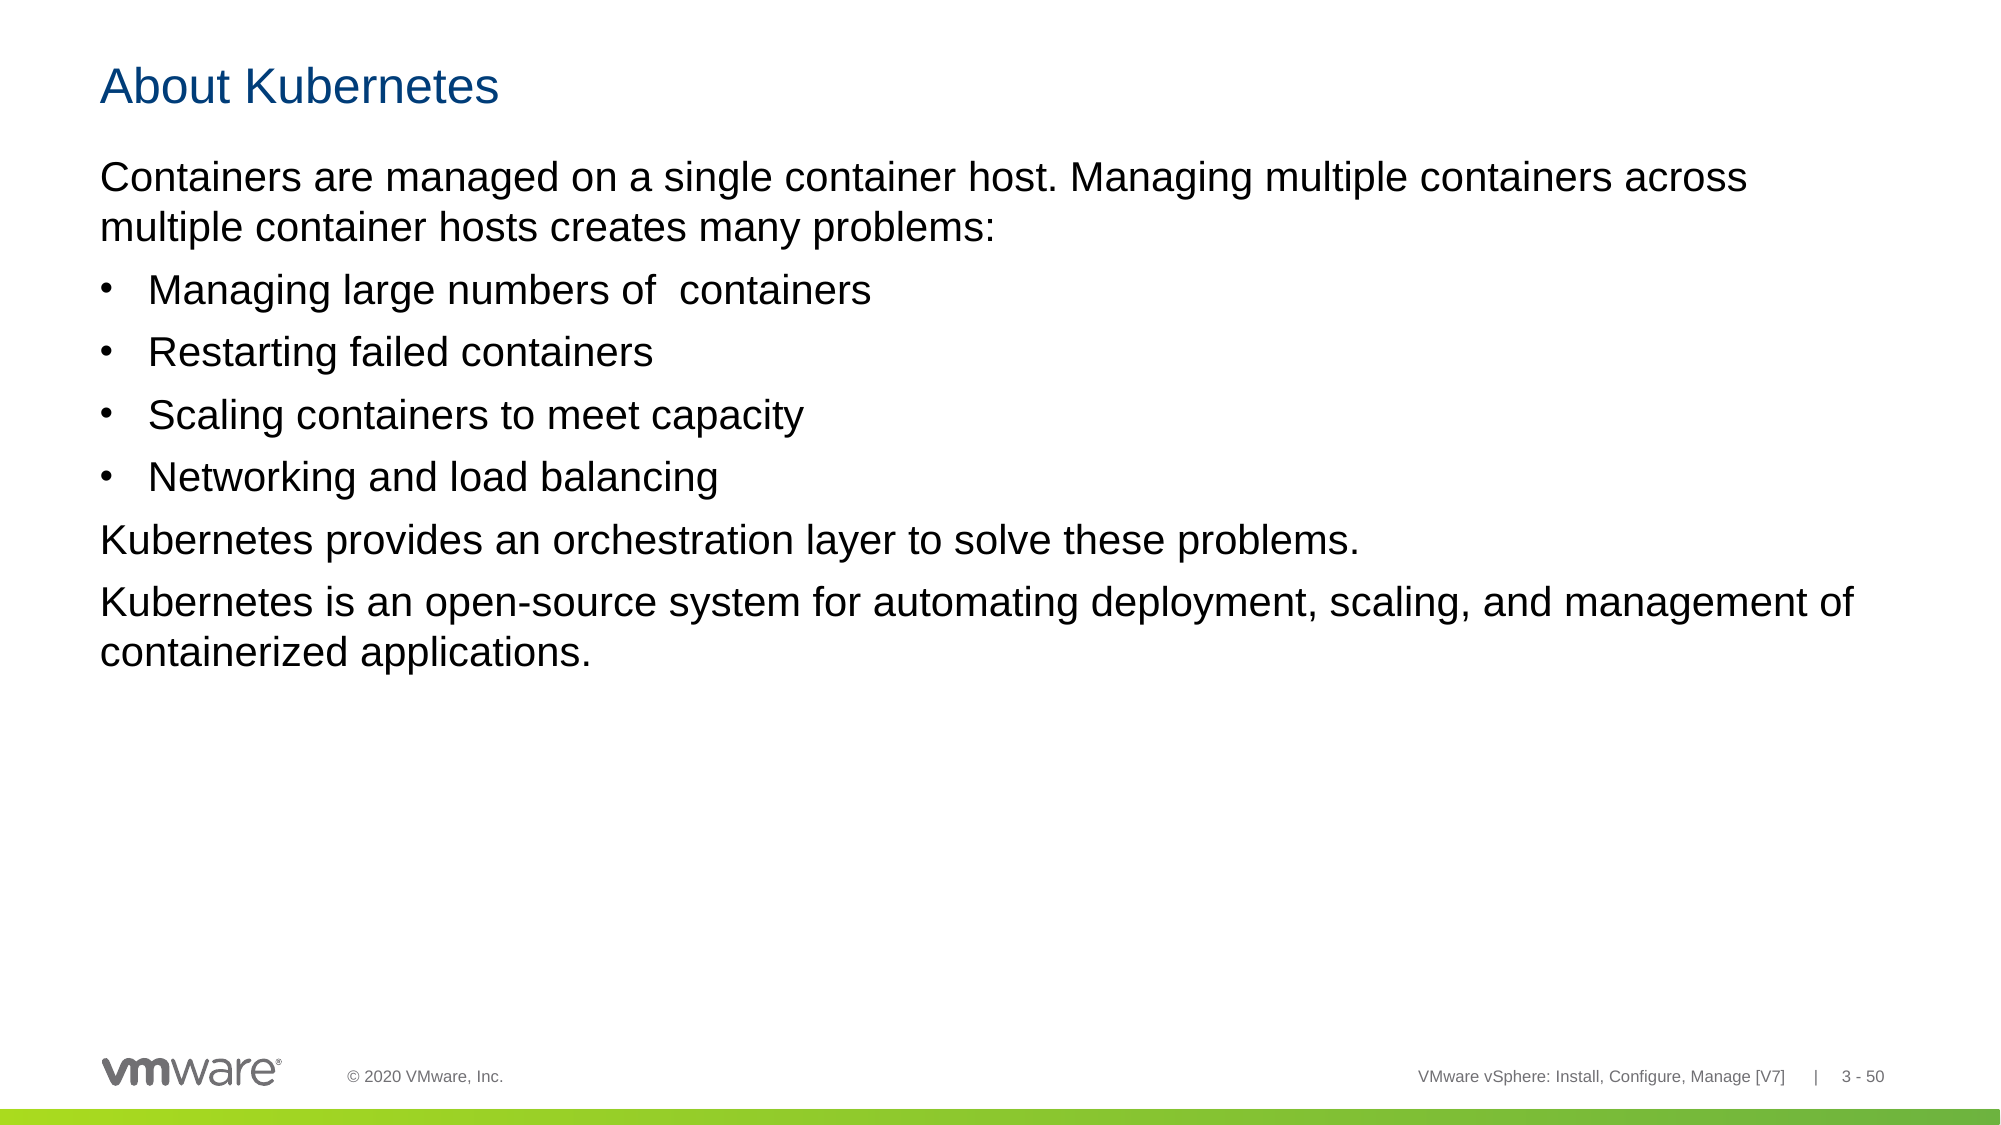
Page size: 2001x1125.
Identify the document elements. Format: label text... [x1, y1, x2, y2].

list Containers are managed on a single container host. Managing multiple containers across multiple container hosts creates many problems: Managing large numbers of containers Restarting failed containers Scaling containers to meet capacity Networking and load balancing Kubernetes provides an orchestration layer to solve these problems. Kubernetes is an open-source system for automating deployment, scaling, and management of containerized applications. [99, 149, 1900, 1047]
footer VMware vSphere: Install, Configure, Manage [V7] | 3 - 50 [545, 1060, 1900, 1110]
title About Kubernetes [99, 54, 1900, 113]
